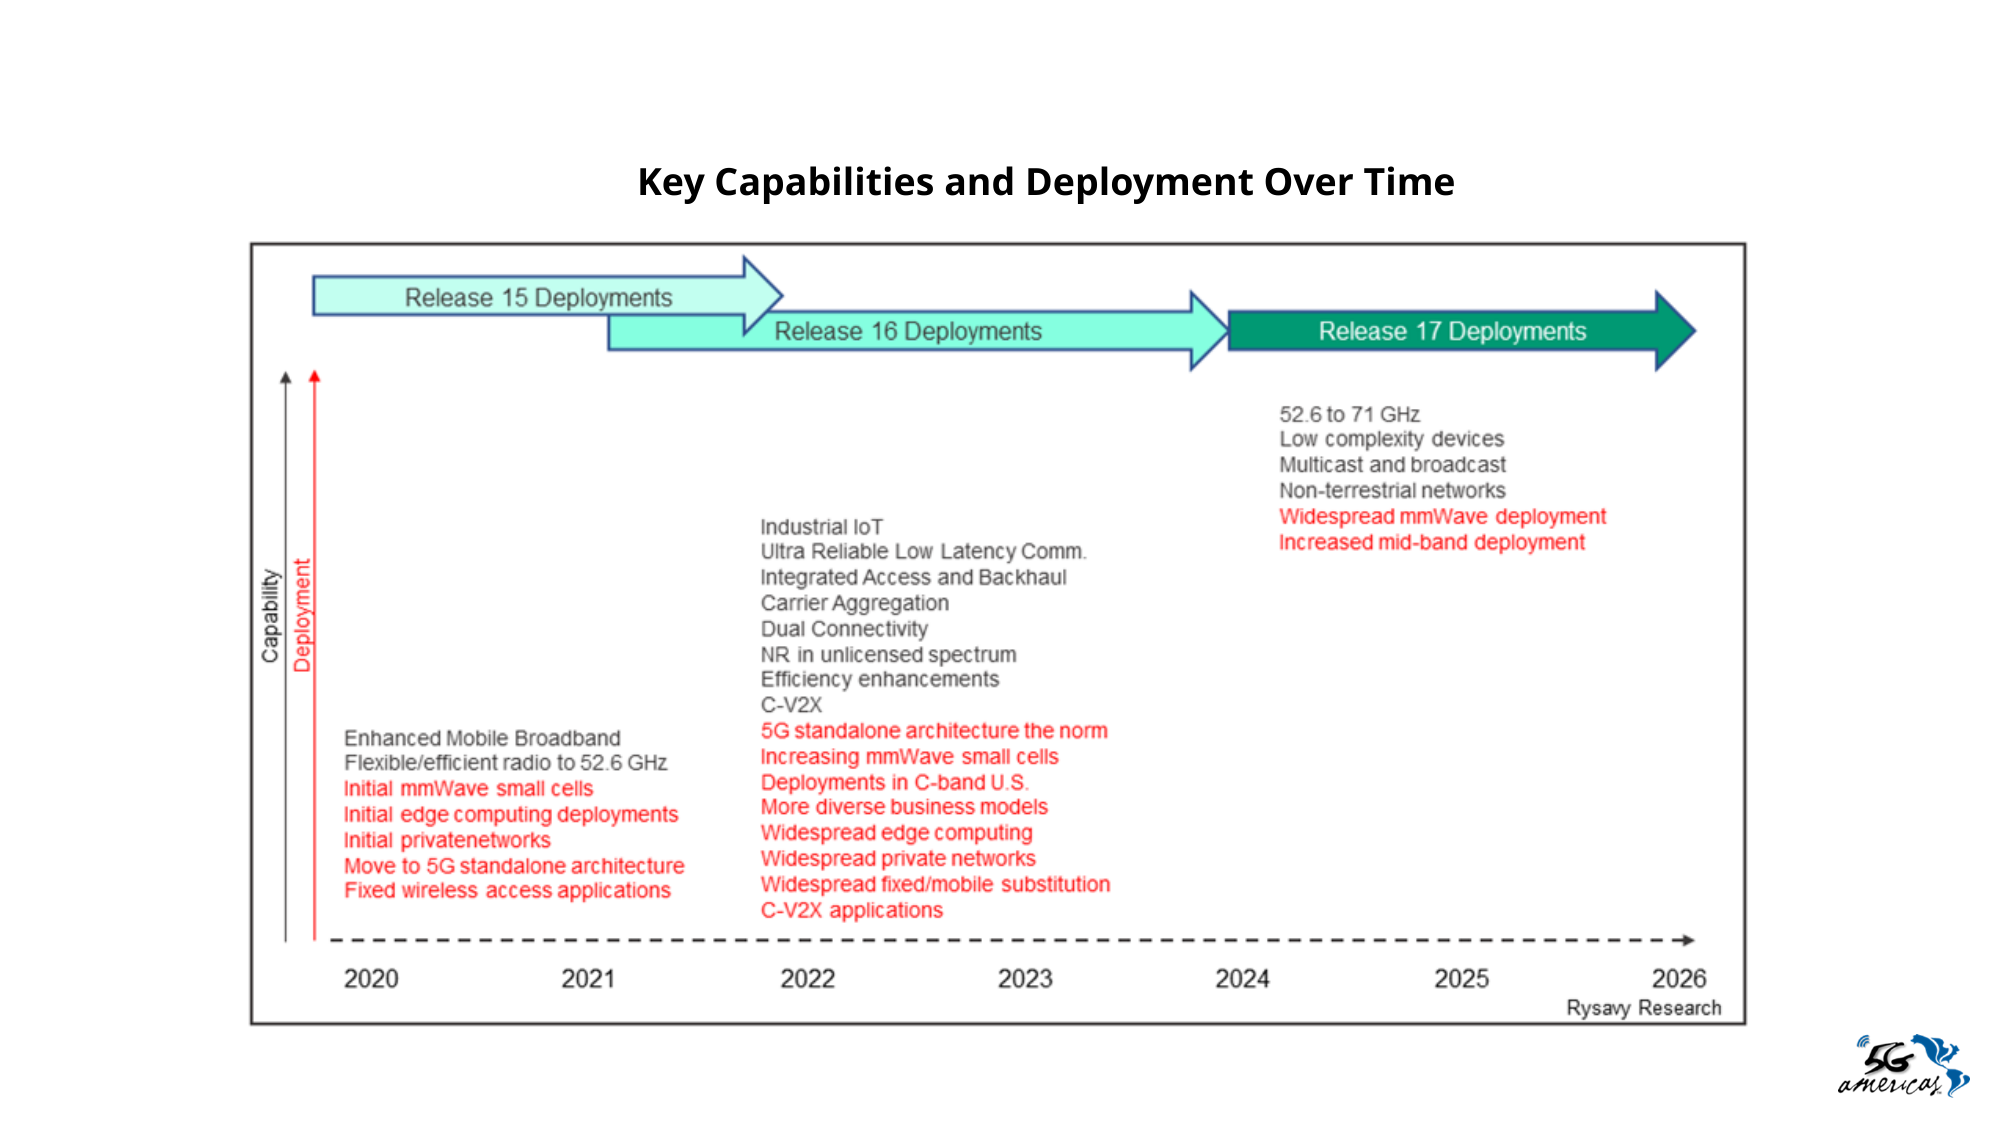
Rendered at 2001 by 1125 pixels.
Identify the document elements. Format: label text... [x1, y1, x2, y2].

picture [1838, 1034, 1970, 1098]
picture [235, 226, 1765, 1050]
text_box Key Capabilities and Deployment Over Time [622, 150, 1623, 211]
